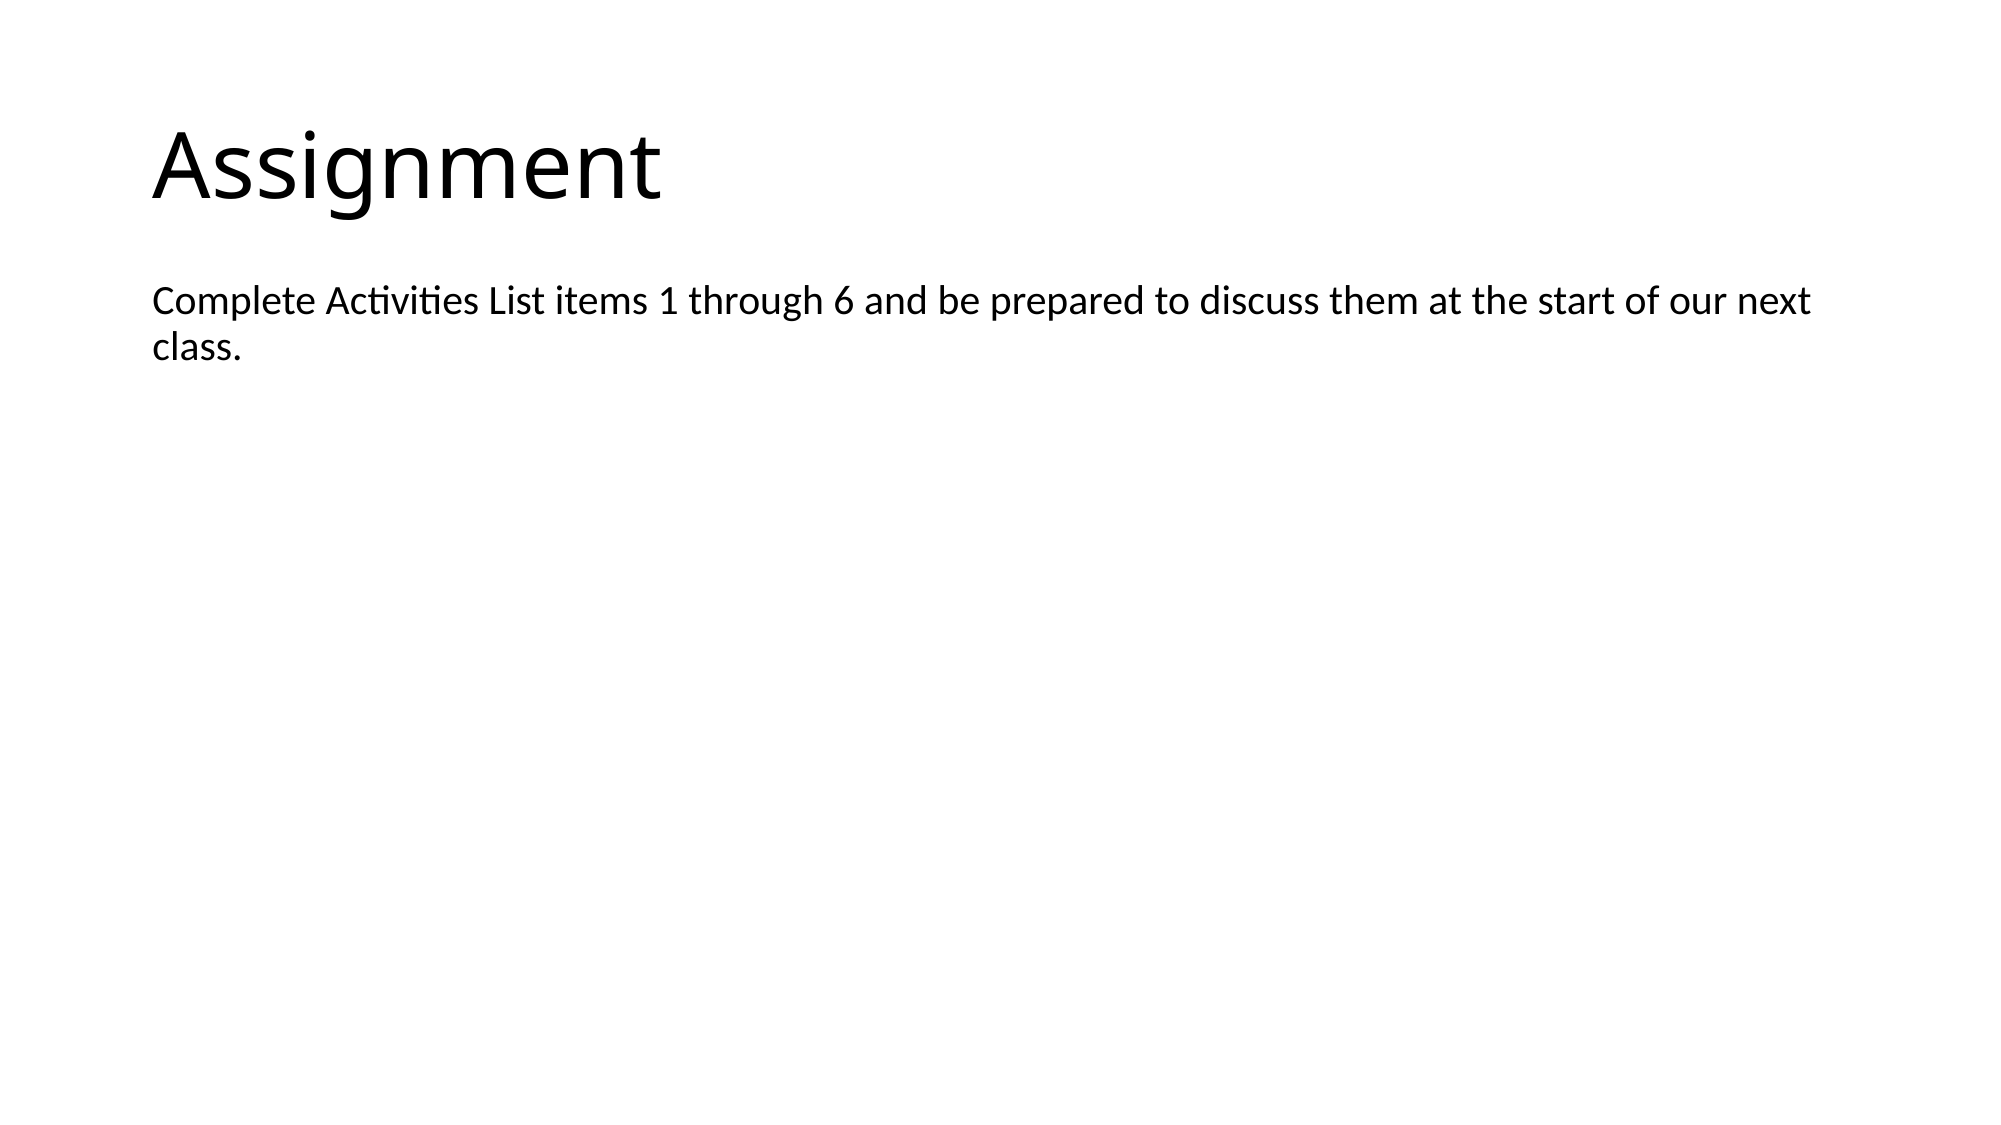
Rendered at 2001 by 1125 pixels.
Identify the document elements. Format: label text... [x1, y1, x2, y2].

list Complete Activities List items 1 through 6 and be prepared to discuss them at the start of our next class. [137, 271, 1863, 1014]
title Assignment [137, 59, 1863, 271]
